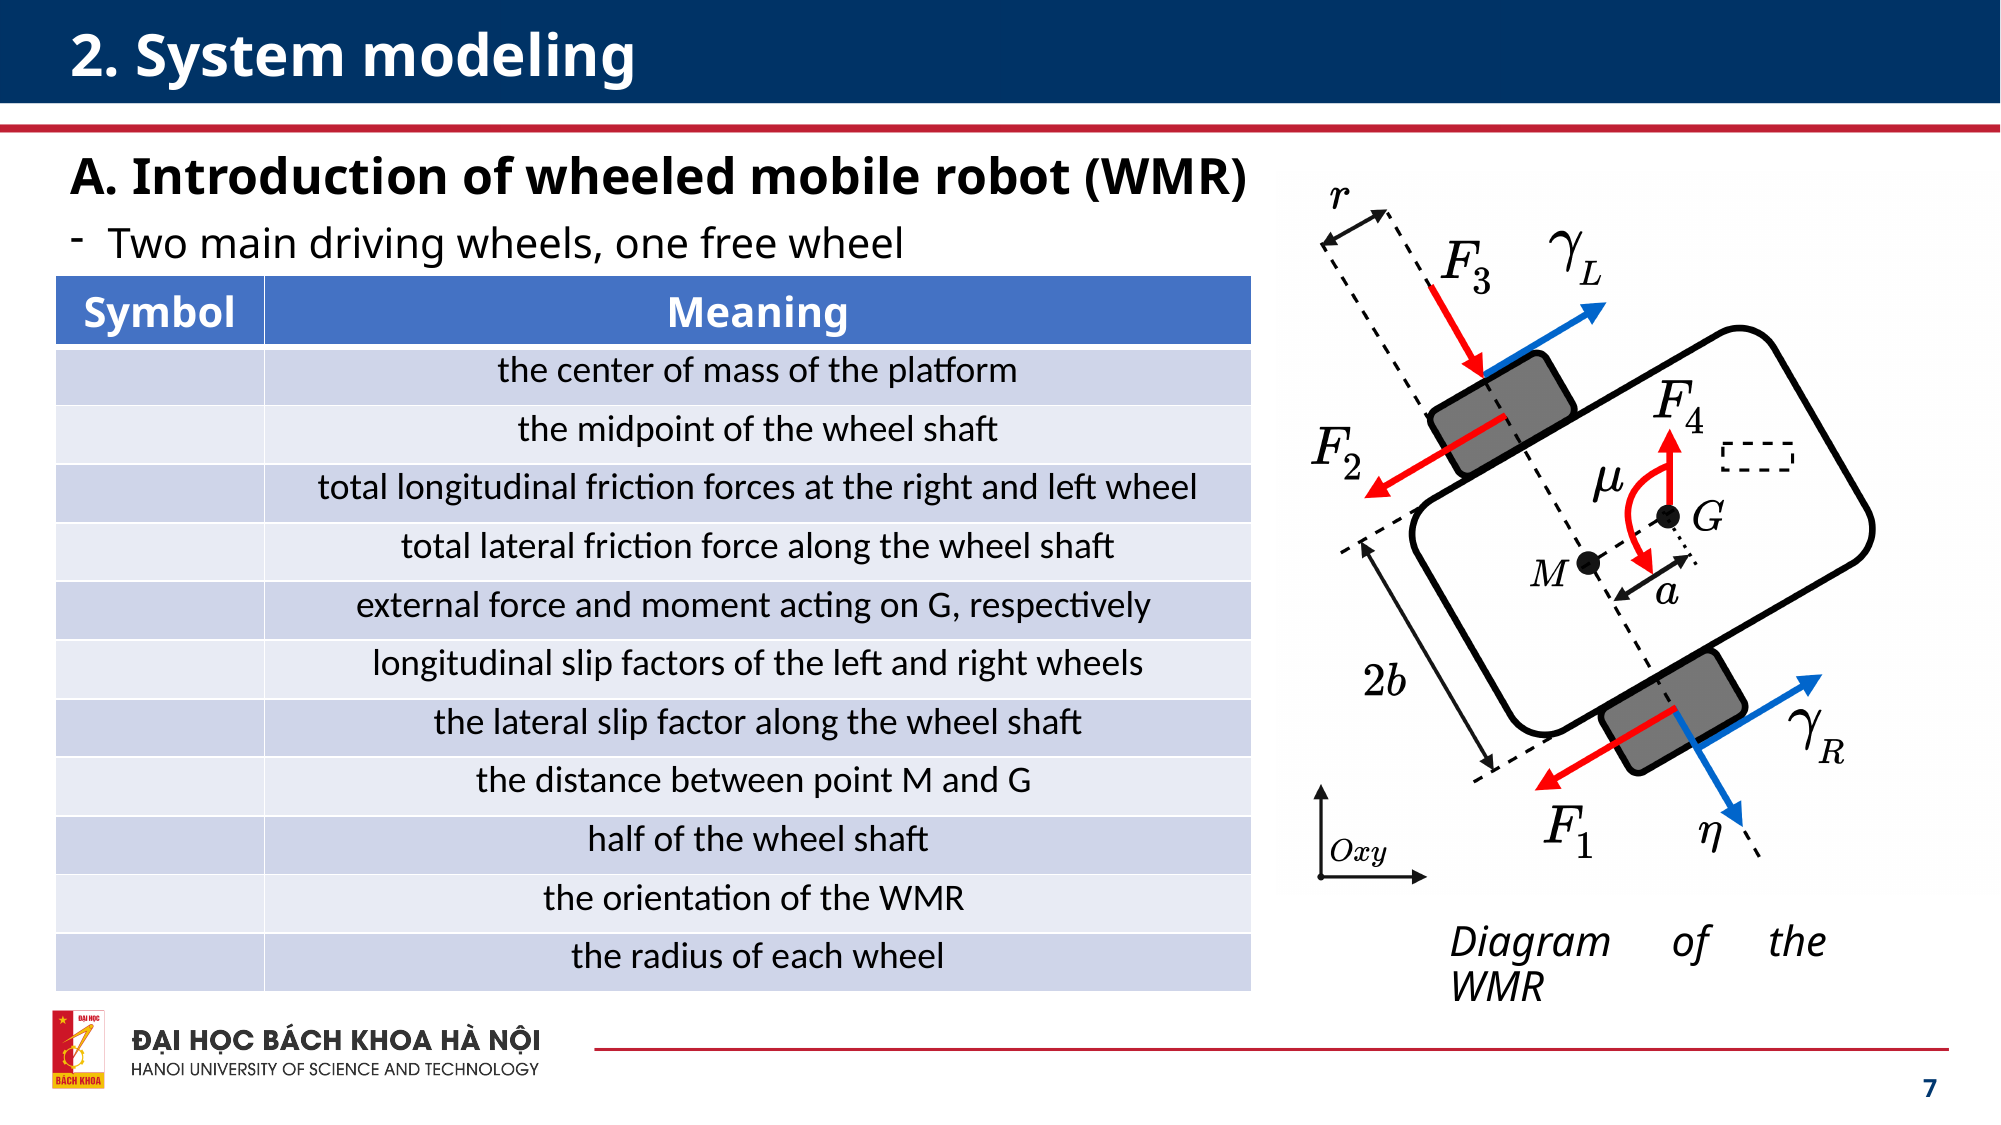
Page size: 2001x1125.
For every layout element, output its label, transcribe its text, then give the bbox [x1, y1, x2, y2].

picture [0, 0, 2001, 1125]
text_box Two main driving wheels, one free wheel [55, 215, 1297, 966]
title 2. System modeling [55, 18, 1945, 90]
list A. Introduction of wheeled mobile robot (WMR) [55, 143, 1945, 215]
slide_number 7 [1502, 1065, 1953, 1125]
text_box Diagram of the WMR [1434, 912, 1842, 995]
